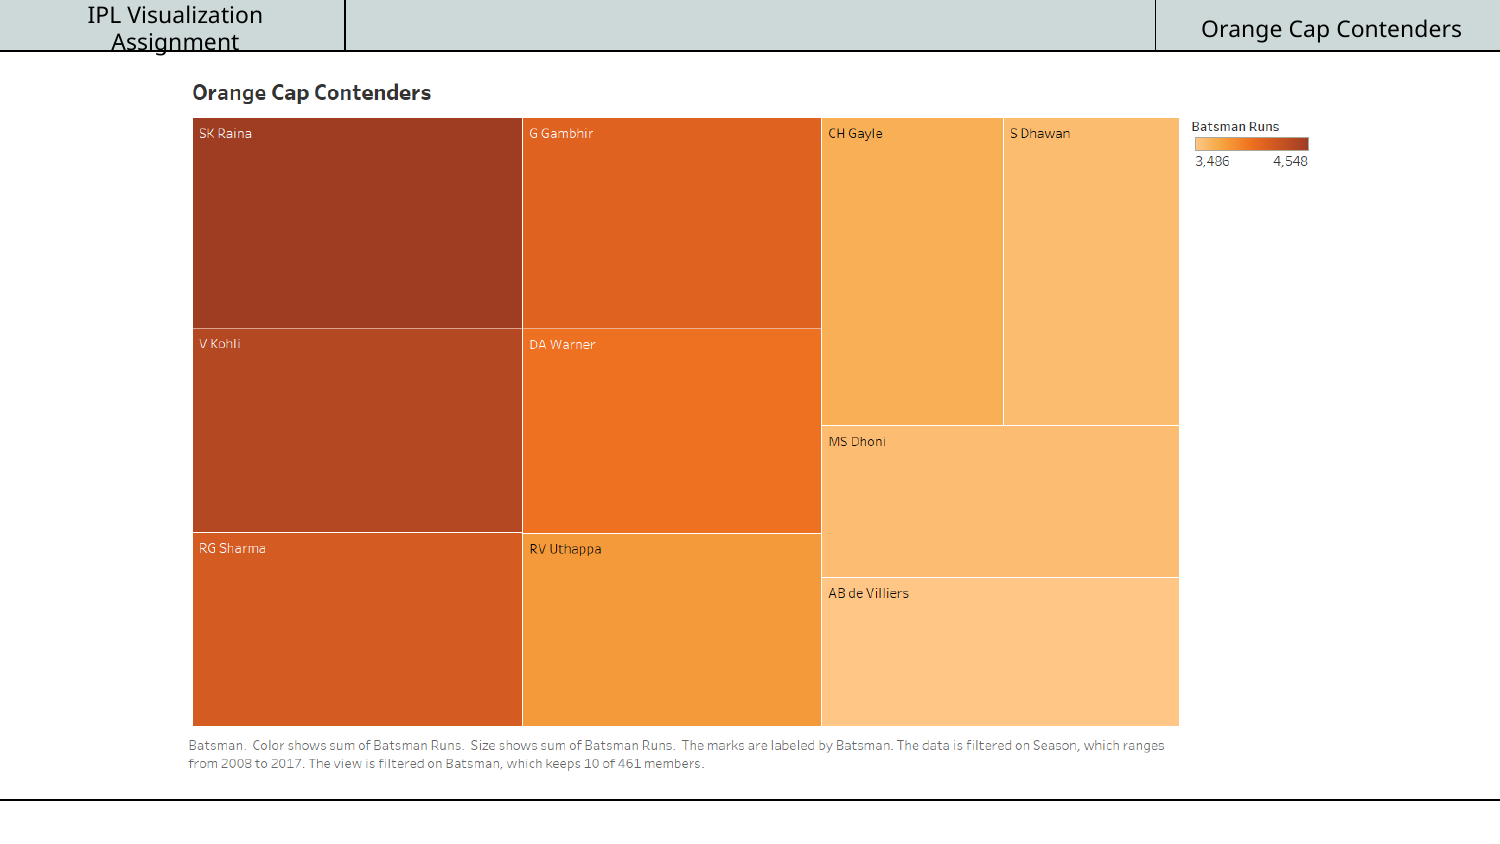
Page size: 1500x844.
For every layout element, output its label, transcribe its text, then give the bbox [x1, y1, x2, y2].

picture [187, 71, 1312, 773]
text_box Orange Cap Contenders [1151, 10, 1500, 46]
text_box IPL Visualization Assignment [13, 10, 338, 46]
